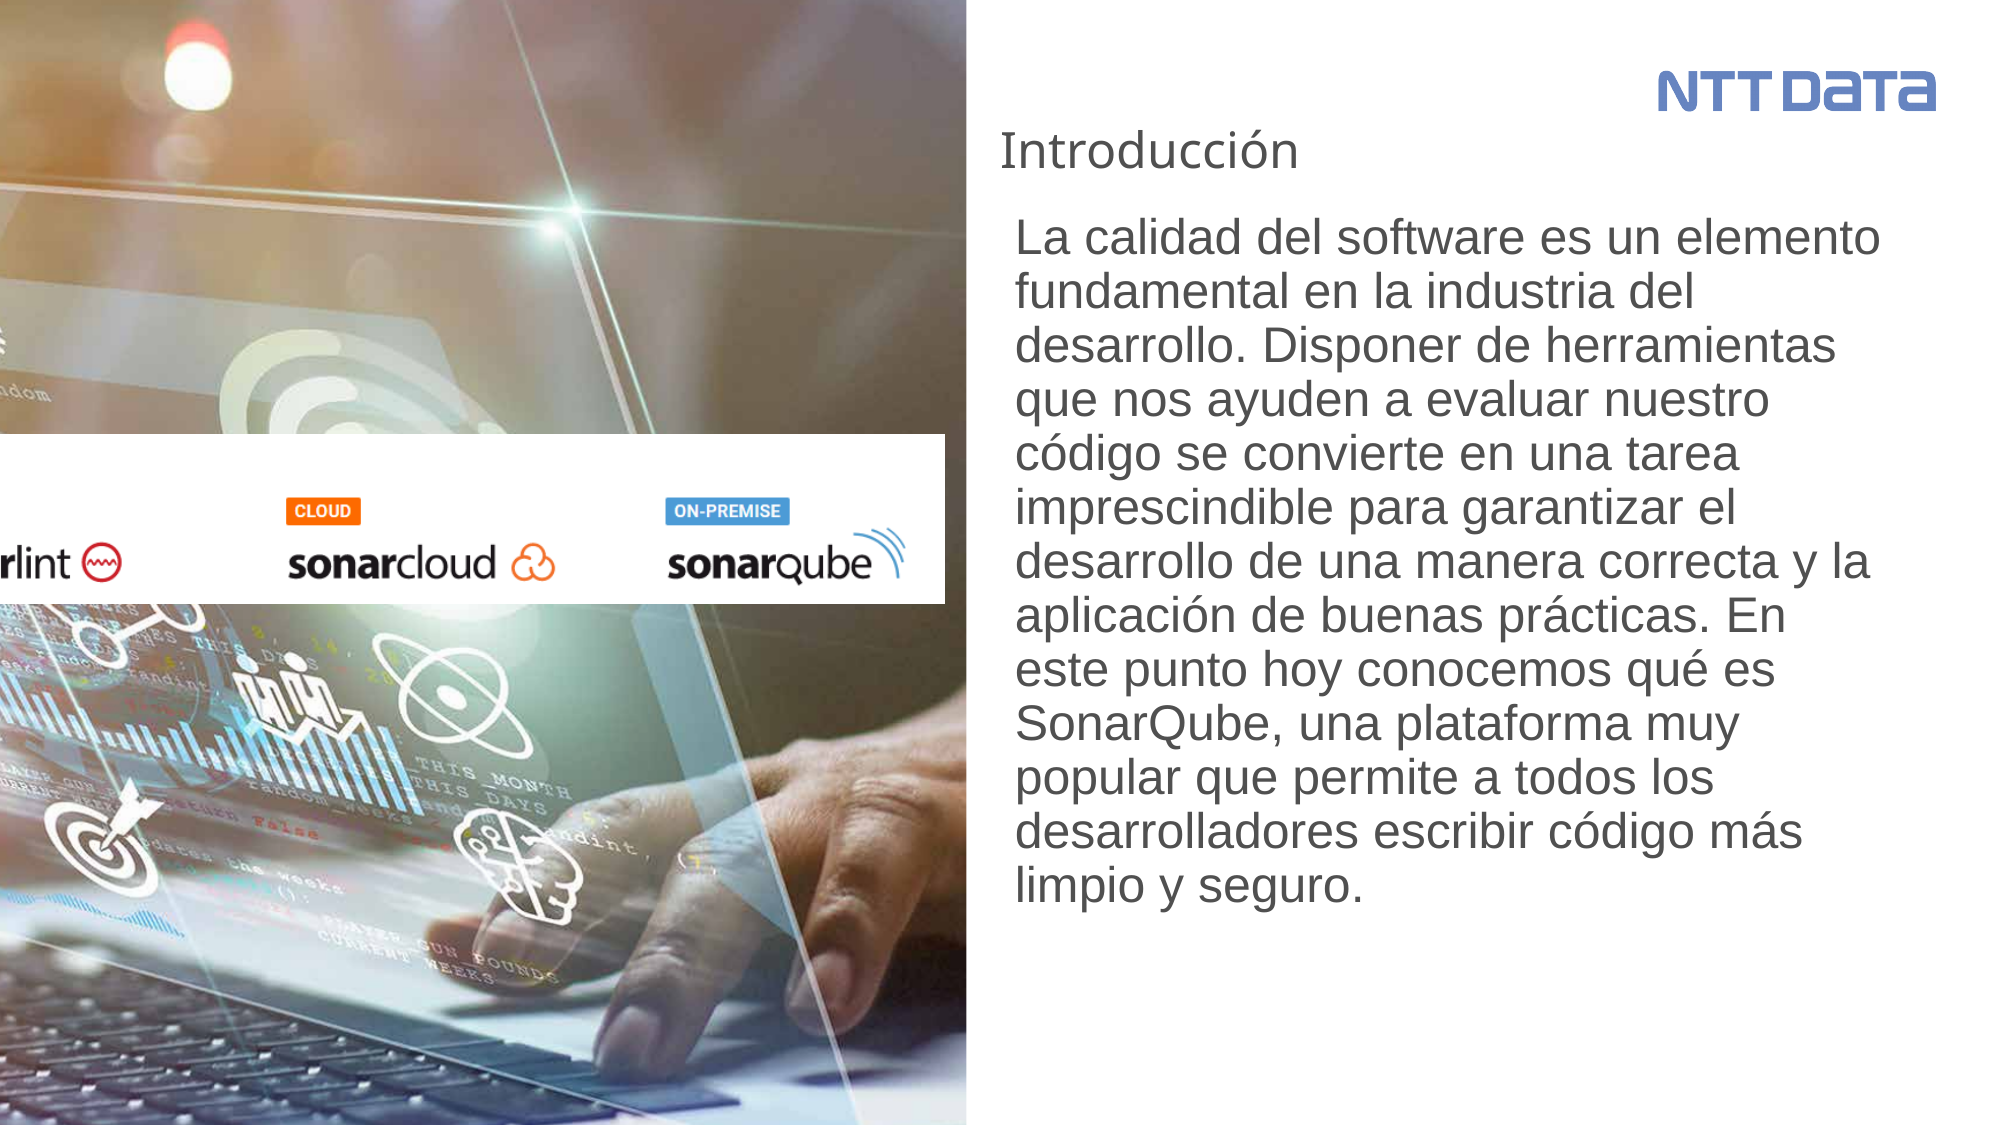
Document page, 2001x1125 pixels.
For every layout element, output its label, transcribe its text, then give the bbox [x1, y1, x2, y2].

title Introducción [985, 101, 1672, 204]
picture [0, 0, 967, 1125]
picture [1638, 50, 1956, 132]
list La calidad del software es un elemento fundamental en la industria del desarrollo. Disponer de herramientas que nos ayuden a evaluar nuestro código se convierte en una tarea imprescindible para garantizar el desarrollo de una manera correcta y la aplicación de buenas prácticas. En este punto hoy conocemos qué es SonarQube, una plataforma muy popular que permite a todos los desarrolladores escribir código más limpio y seguro. [999, 203, 1903, 1057]
